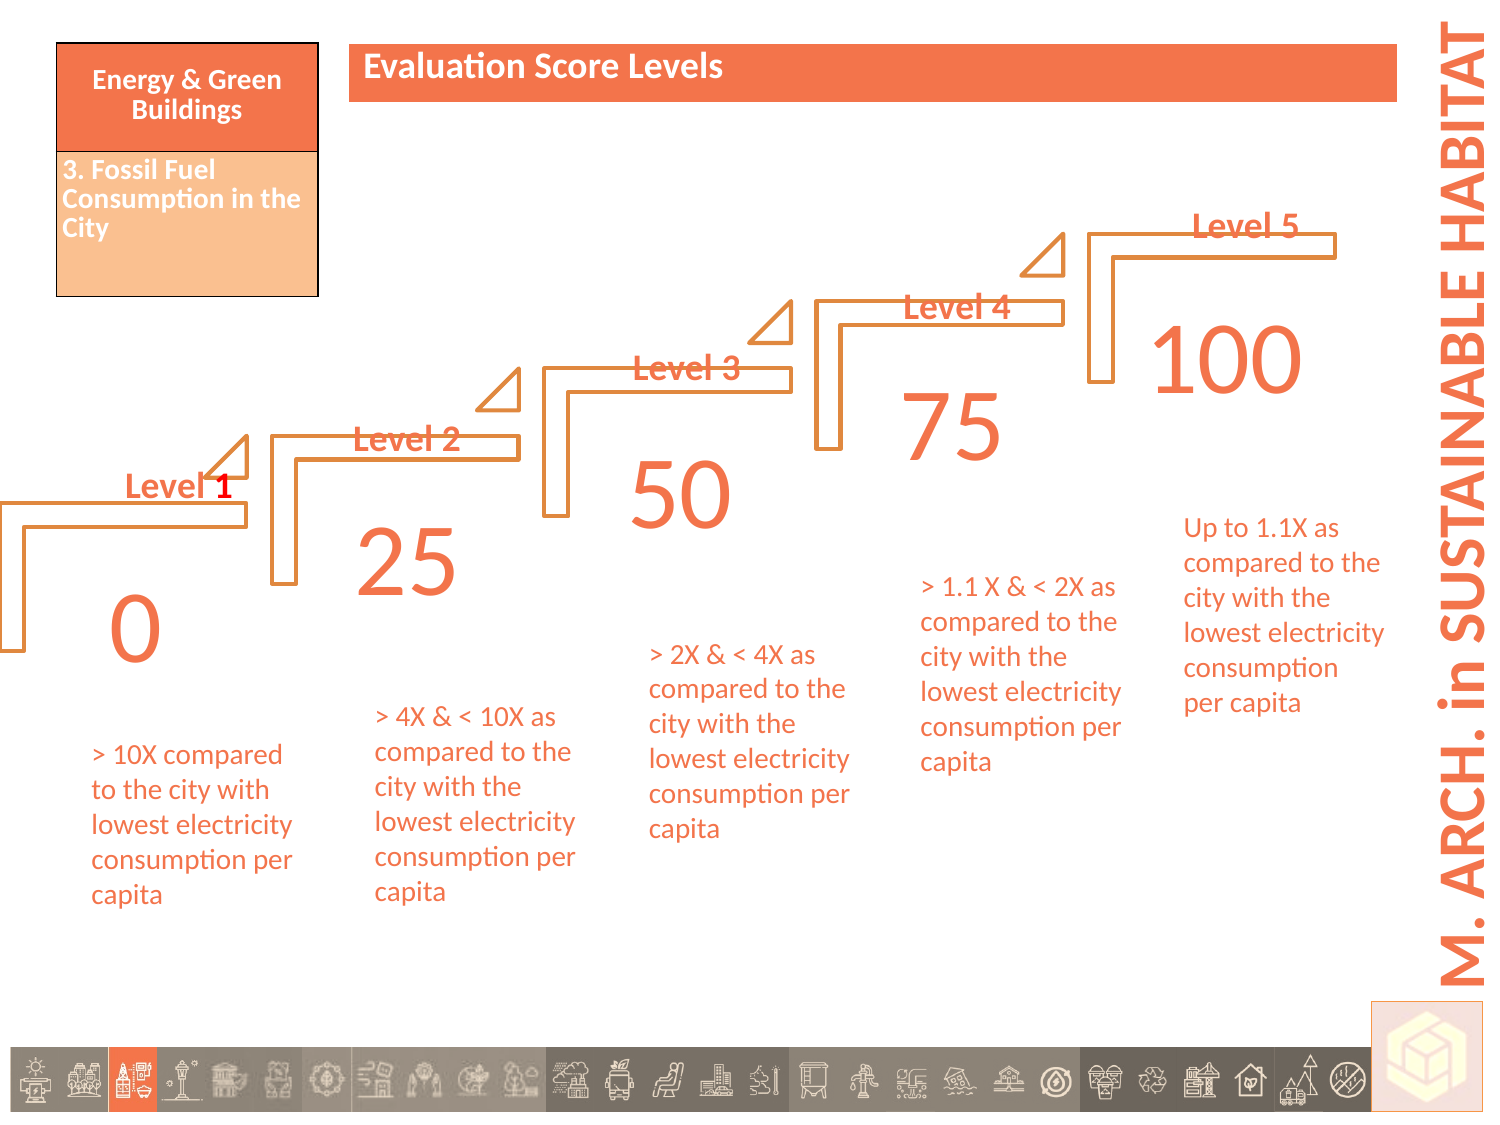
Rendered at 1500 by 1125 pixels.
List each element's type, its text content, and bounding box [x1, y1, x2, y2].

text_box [205, 1047, 547, 1113]
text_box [76, 193, 1401, 920]
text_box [10, 1047, 204, 1113]
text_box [547, 1047, 1366, 1113]
table_header Evaluation Score Levels [349, 44, 1397, 62]
table_header Energy & Green Buildings [57, 44, 317, 57]
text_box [56, 58, 1393, 948]
picture [1371, 1001, 1483, 1112]
text_box M. ARCH. in SUSTAINABLE HABITAT [1410, 0, 1500, 1019]
